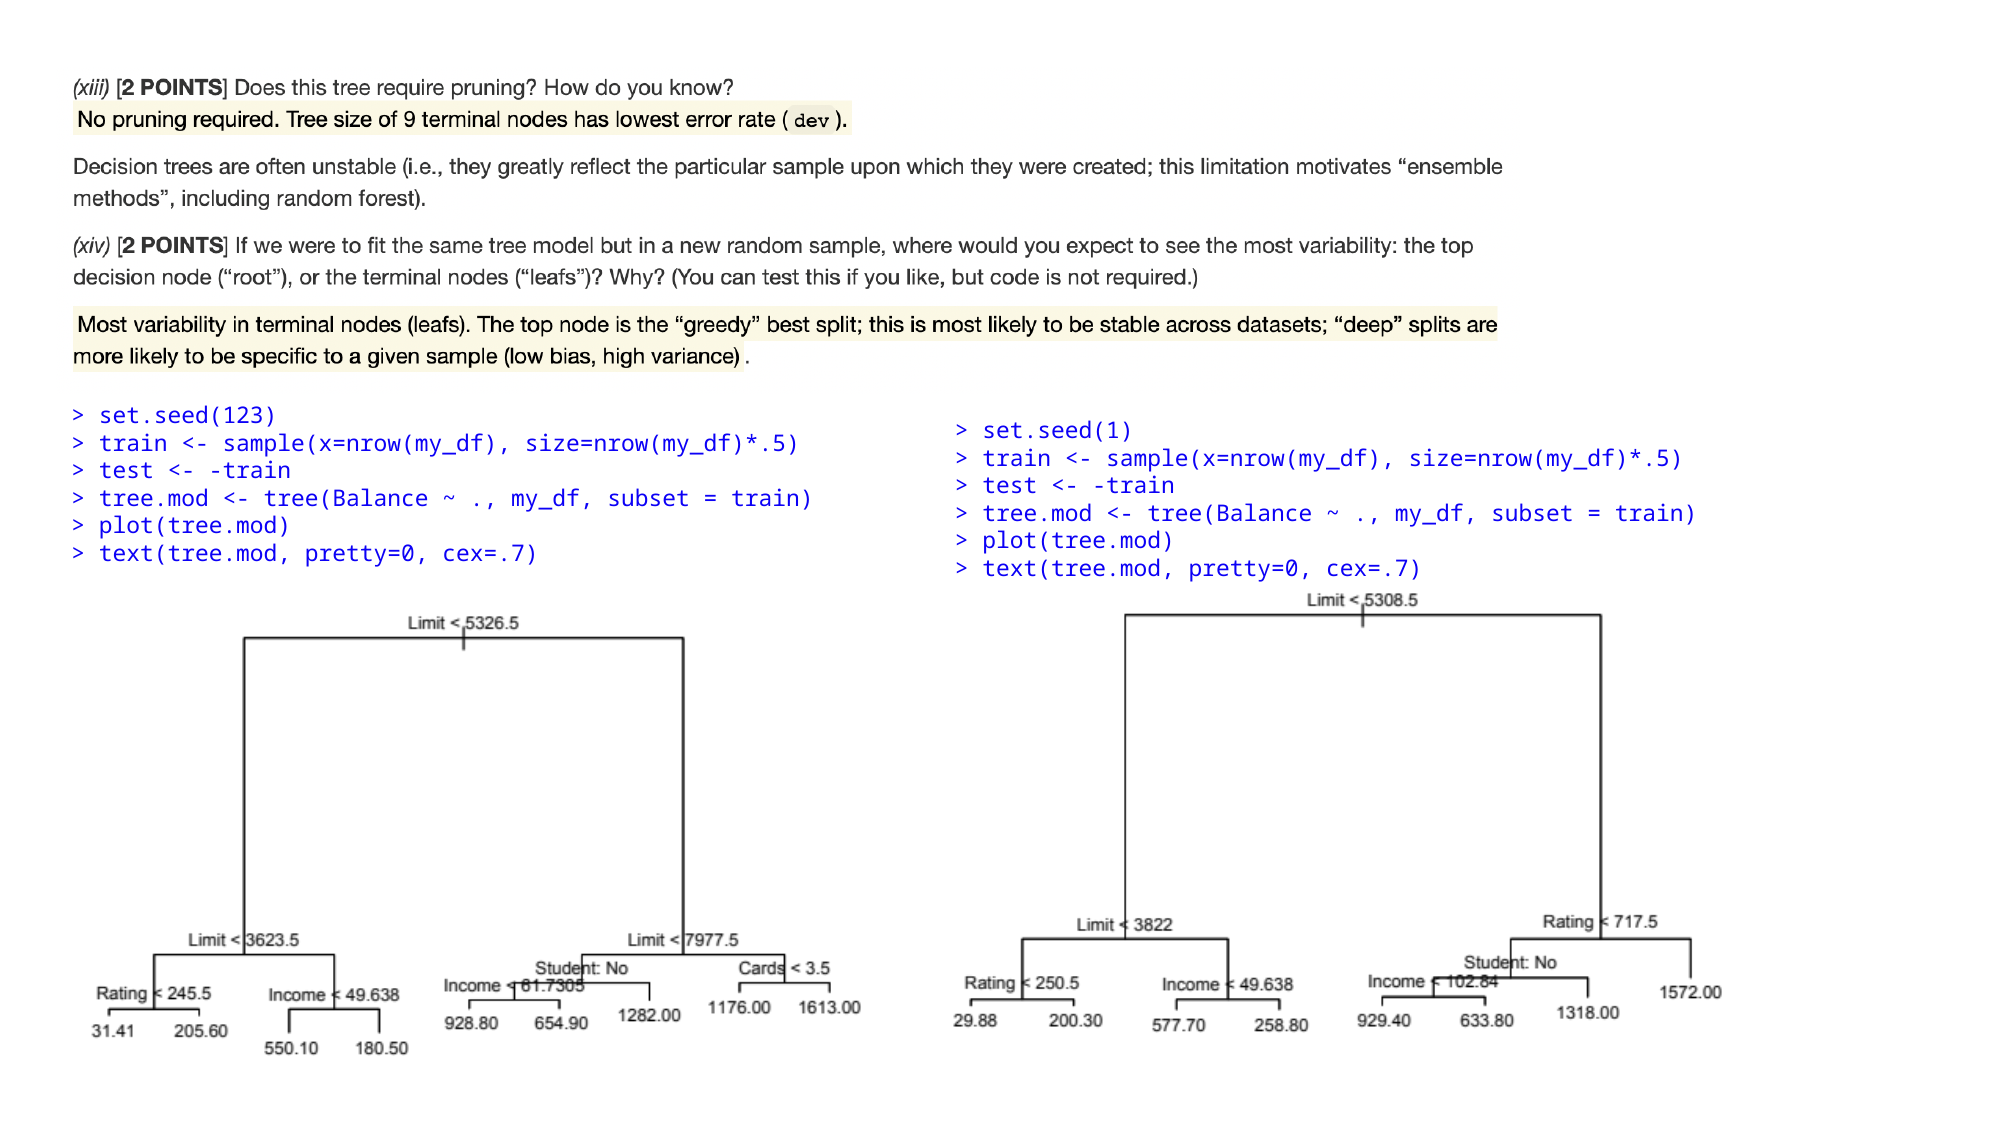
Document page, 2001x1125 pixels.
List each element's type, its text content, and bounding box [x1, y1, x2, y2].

text_box > set.seed(123) > train <- sample(x=nrow(my_df), size=nrow(my_df)*.5) > test <- -train > tree.mod <- tree(Balance ~ ., my_df, subset = train) > plot(tree.mod) > text(tree.mod, pretty=0, cex=.7) [56, 394, 1080, 499]
picture [56, 67, 1520, 394]
picture [0, 476, 1780, 1125]
text_box > set.seed(1) > train <- sample(x=nrow(my_df), size=nrow(my_df)*.5) > test <- -train > tree.mod <- tree(Balance ~ ., my_df, subset = train) > plot(tree.mod) > text(tree.mod, pretty=0, cex=.7) [1080, 408, 1963, 589]
